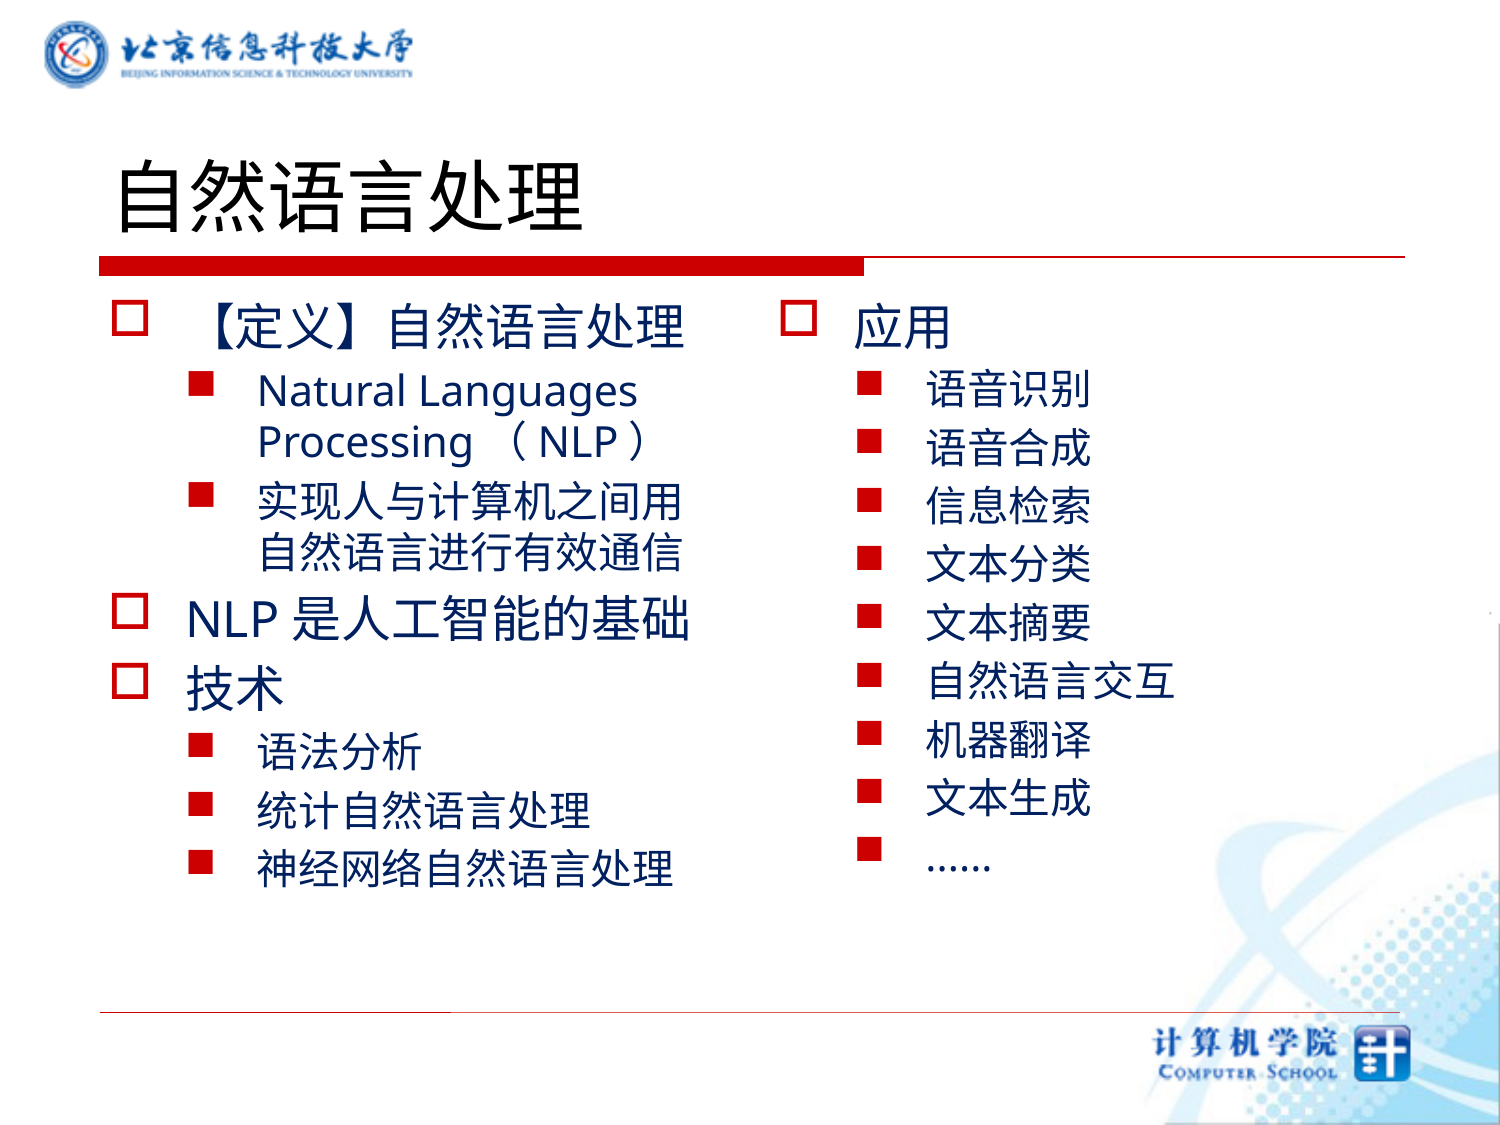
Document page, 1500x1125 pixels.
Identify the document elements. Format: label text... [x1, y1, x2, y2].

picture [0, 0, 1500, 1125]
list 【定义】自然语言处理 Natural Languages Processing（NLP） 实现人与计算机之间用自然语言进行有效通信 NLP是人工智能的基础 技术 语法分析 统计自然语言处理 神经网络自然语言处理 [92, 287, 737, 988]
title 自然语言处理 [93, 49, 1407, 250]
list 应用 语音识别 语音合成 信息检索 文本分类 文本摘要 自然语言交互 机器翻译 文本生成 ...... [761, 287, 1406, 988]
